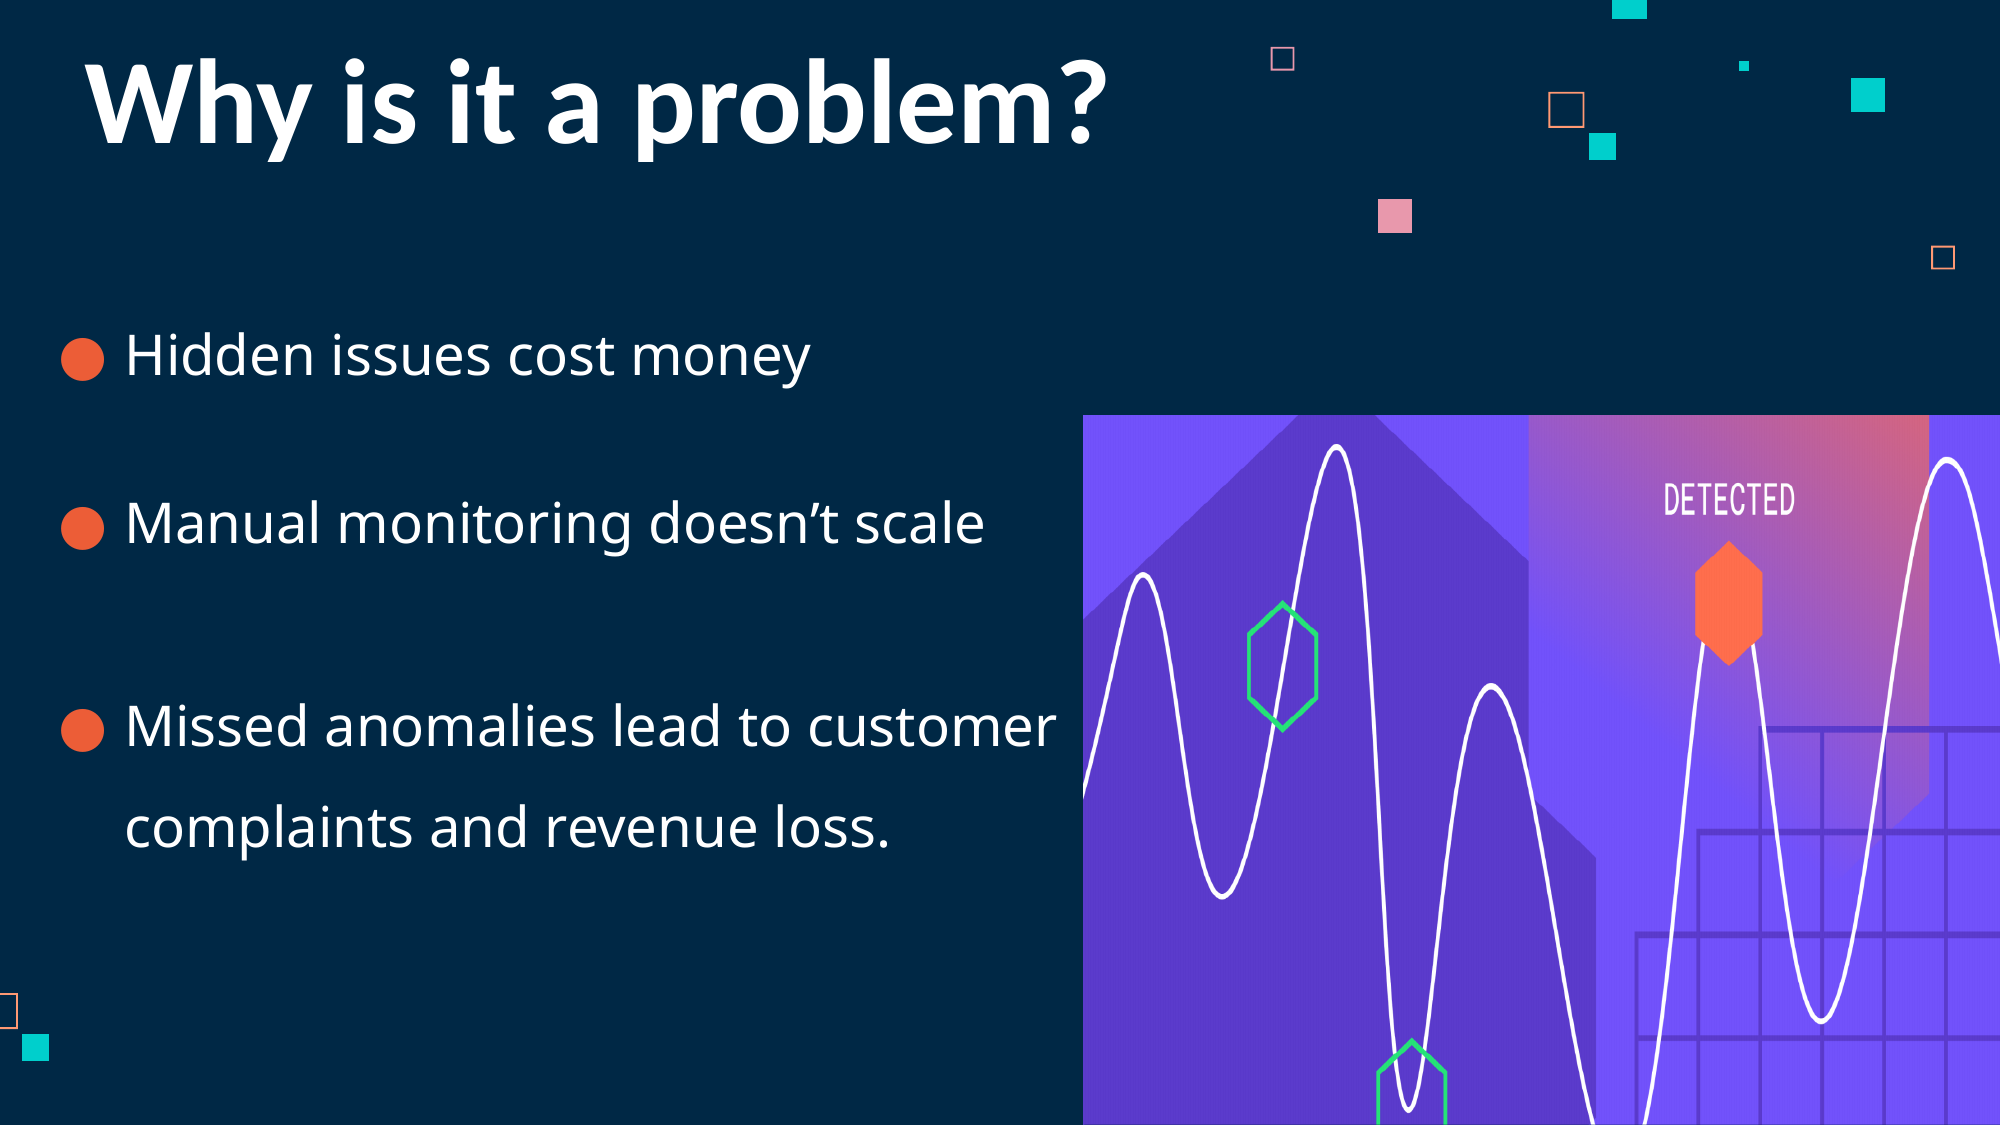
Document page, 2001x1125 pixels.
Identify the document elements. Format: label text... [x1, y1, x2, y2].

picture [1083, 415, 2000, 1125]
list Hidden issues cost money Manual monitoring doesn’t scale Missed anomalies lead to customer complaints and revenue loss. [34, 270, 1186, 800]
title Why is it a problem? [69, 56, 1472, 183]
